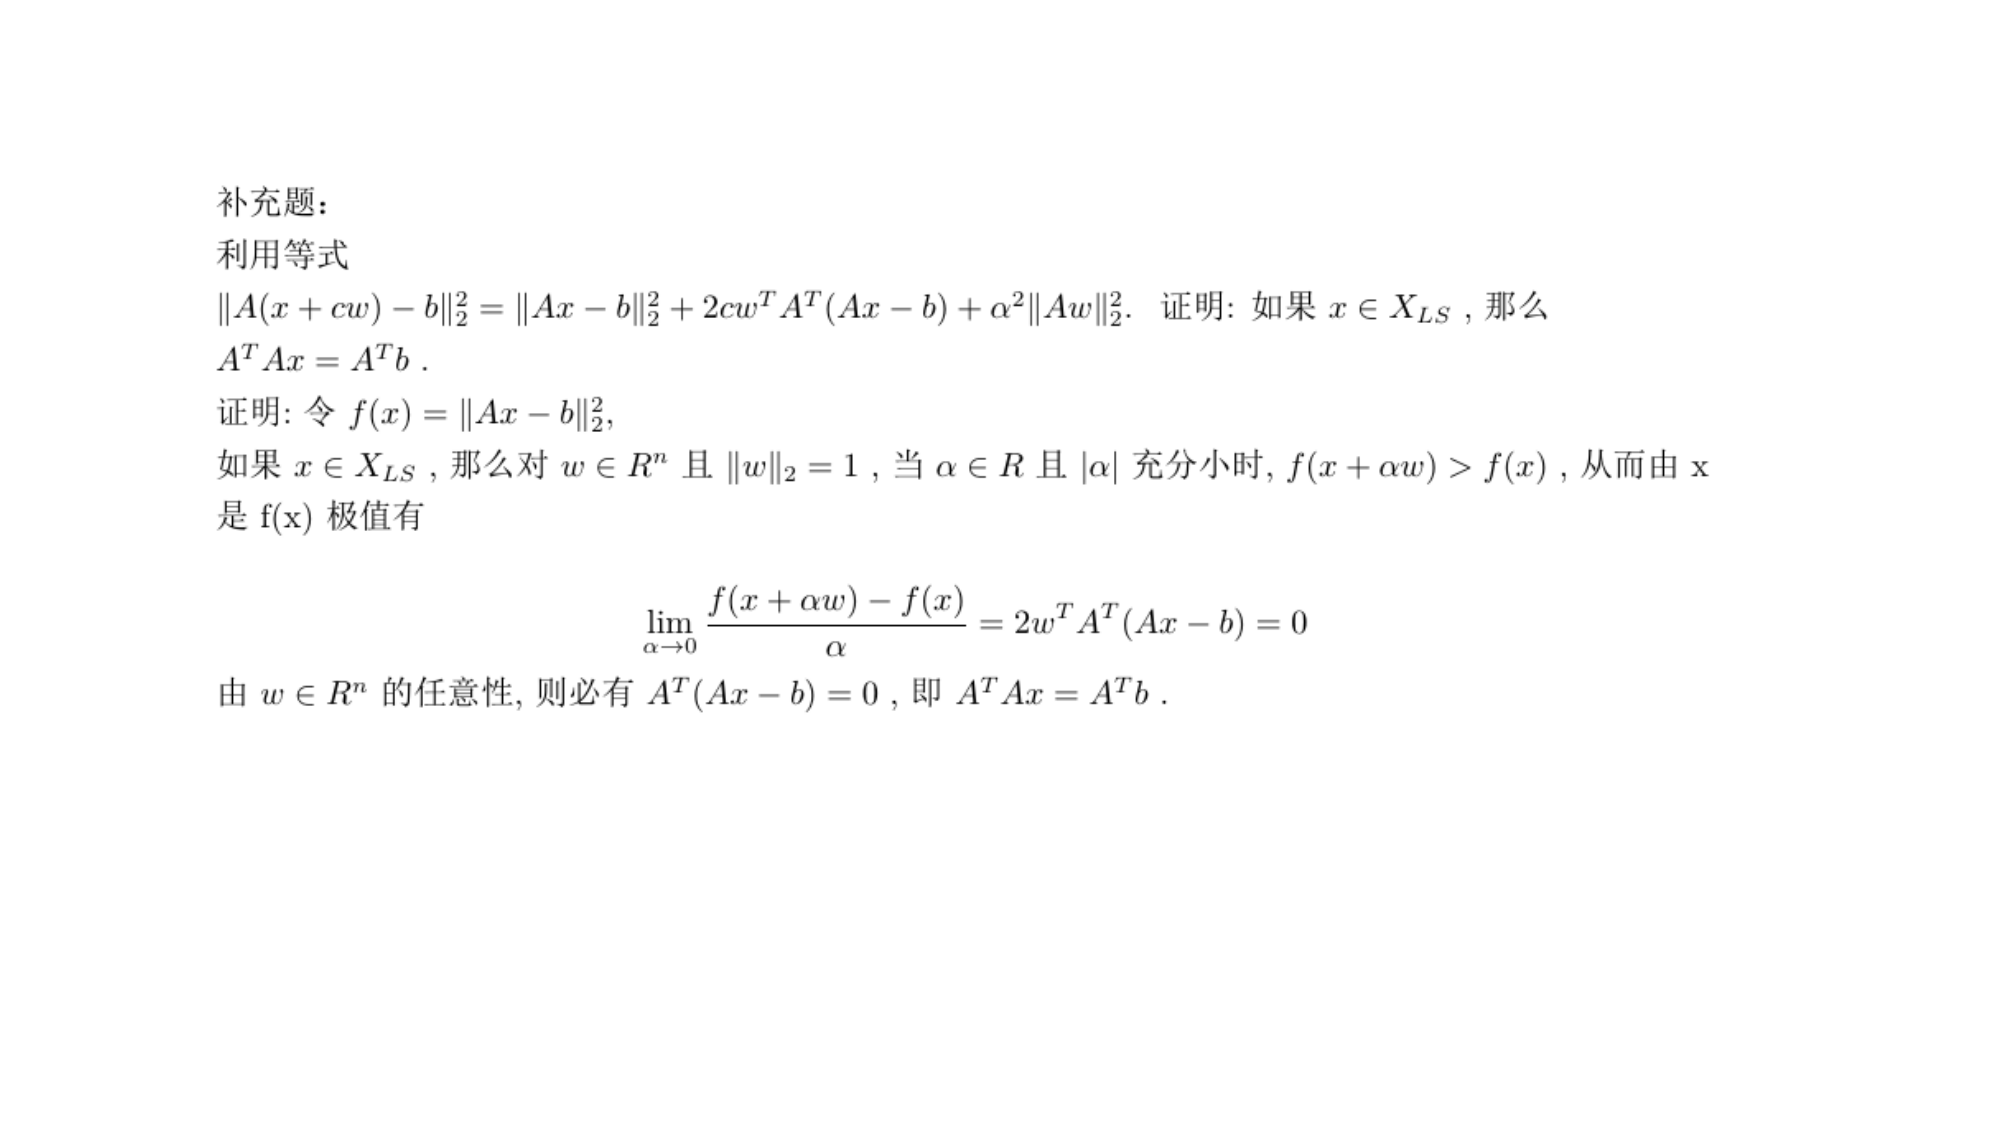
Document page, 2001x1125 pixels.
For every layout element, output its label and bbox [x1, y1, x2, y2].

picture [204, 176, 1747, 739]
